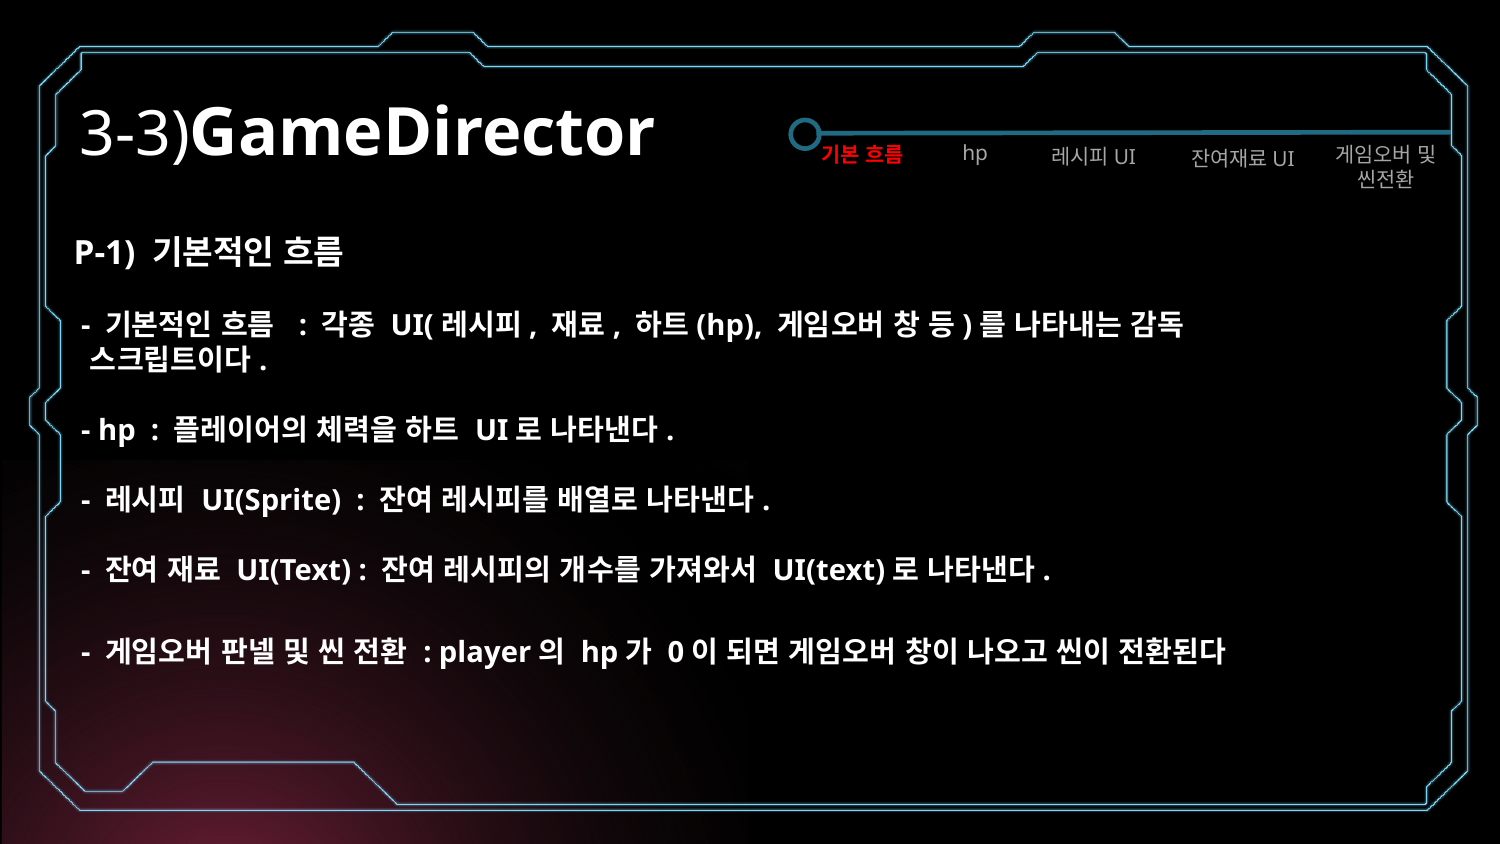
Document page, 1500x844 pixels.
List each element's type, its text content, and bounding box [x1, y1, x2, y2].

text_box 게임오버 및 씬전환 [1302, 134, 1470, 199]
text_box [788, 117, 821, 143]
title 3-3)GameDirector [64, 73, 806, 158]
picture [0, 0, 1500, 844]
text_box hp [933, 142, 1017, 172]
text_box 잔여재료UI [1159, 142, 1327, 179]
text_box P-1) 기본적인 흐름 - 기본적인 흐름 : 각종 UI(레시피, 재료, 하트(hp), 게임오버 창 등)를 나타내는 감독 스크립트이다. - hp : 플레이어의 체력을 하트 UI로 나타낸다. - 레시피 UI(Sprite) : 잔여 레시피를 배열로 나타낸다. - 잔여 재료 UI(Text) : 잔여 레시피의 개수를 가져와서 UI(text)로 나타낸다. - 게임오버 판넬 및 씬 전환 : player의 hp가 0이 되면 게임오버 창이 나오고 씬이 전환된다 [58, 224, 1470, 679]
text_box 레시피UI [1022, 142, 1159, 176]
text_box 기본 흐름 [791, 133, 934, 174]
